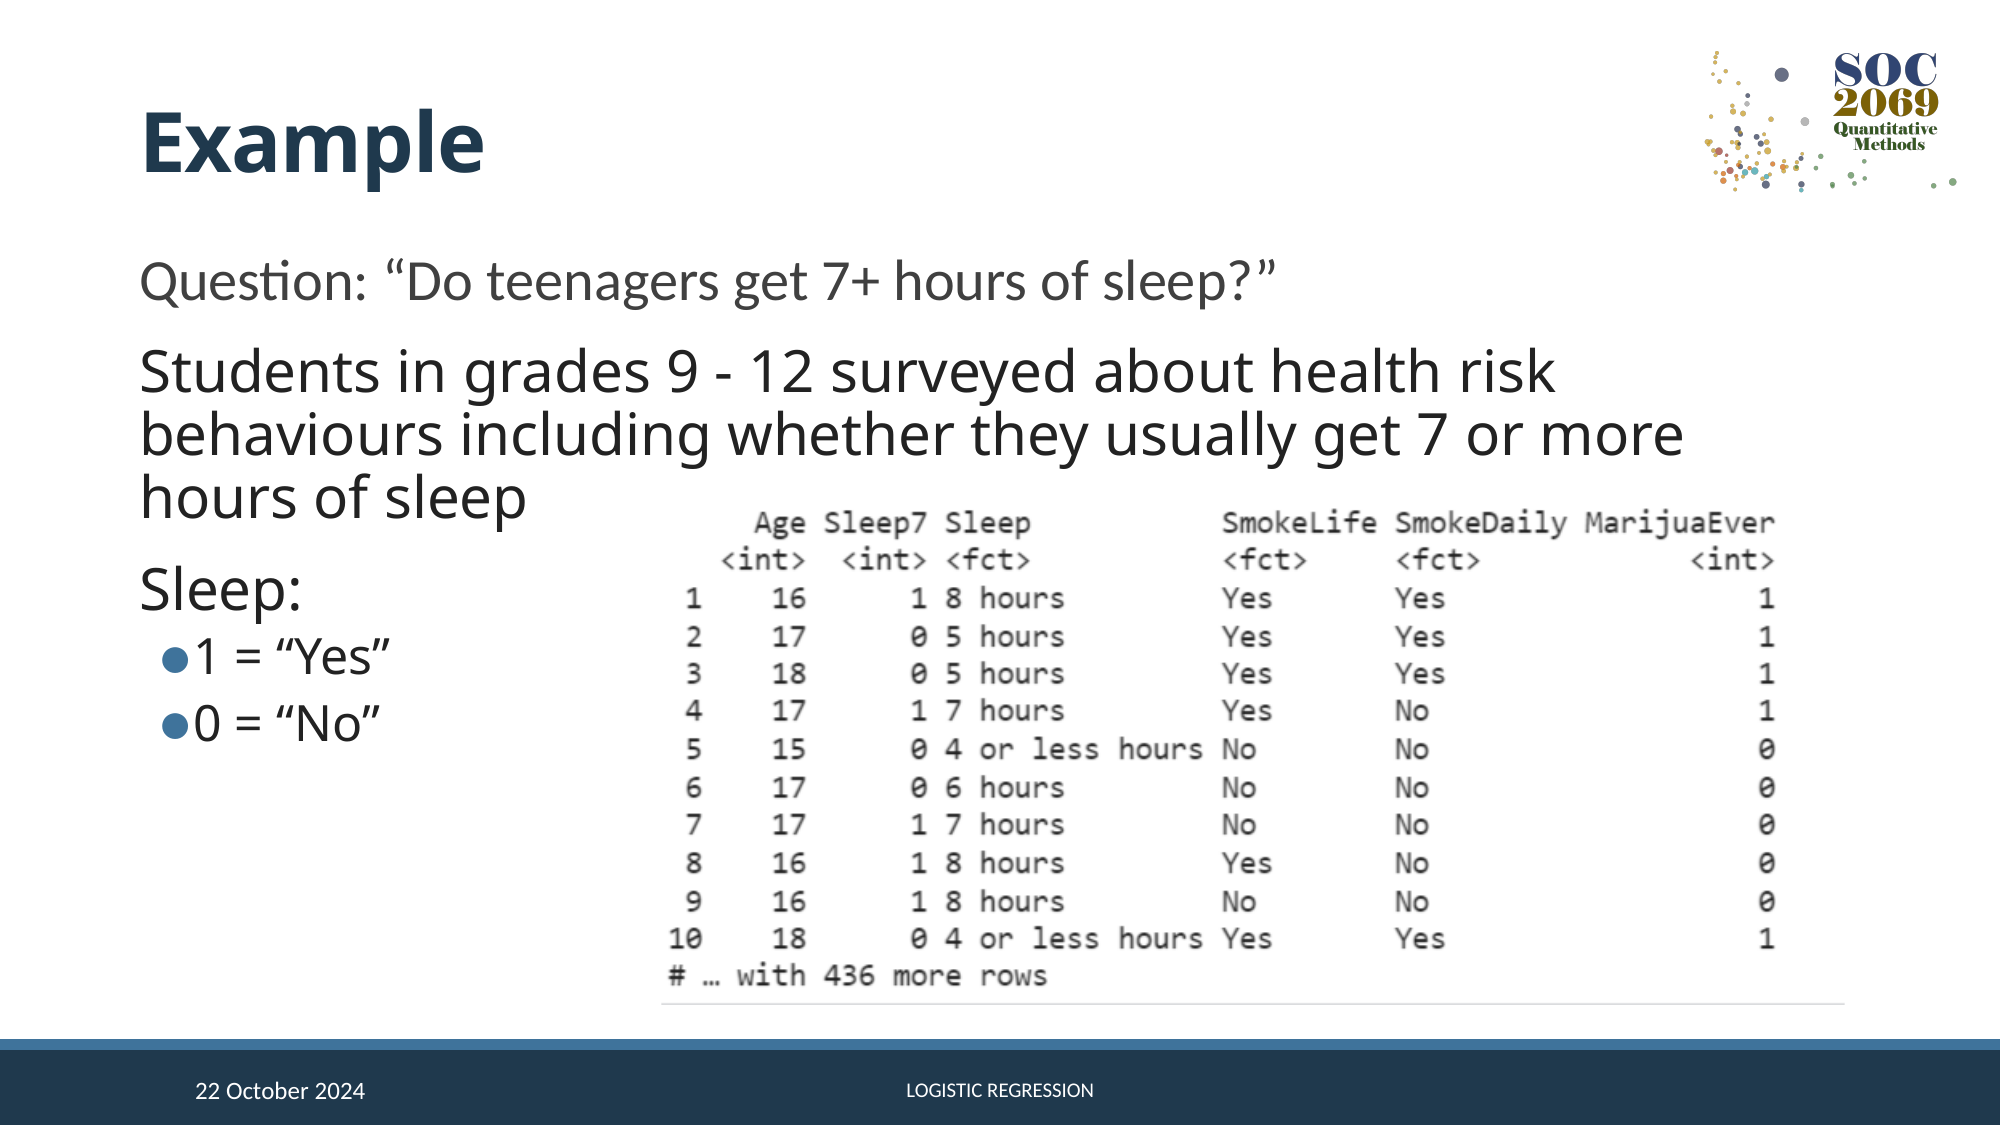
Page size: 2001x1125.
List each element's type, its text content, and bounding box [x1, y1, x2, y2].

list Question: “Do teenagers get 7+ hours of sleep?” Students in grades 9 - 12 surveyed about health risk behaviours including whether they usually get 7 or more hours of sleep Sleep: 1 = “Yes” 0 = “No” [124, 242, 1830, 1011]
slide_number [180, 1059, 586, 1120]
title Example [124, 47, 1675, 197]
footer Logistic regression [604, 1059, 1396, 1120]
picture [1695, 46, 1965, 197]
picture [660, 503, 1846, 1006]
